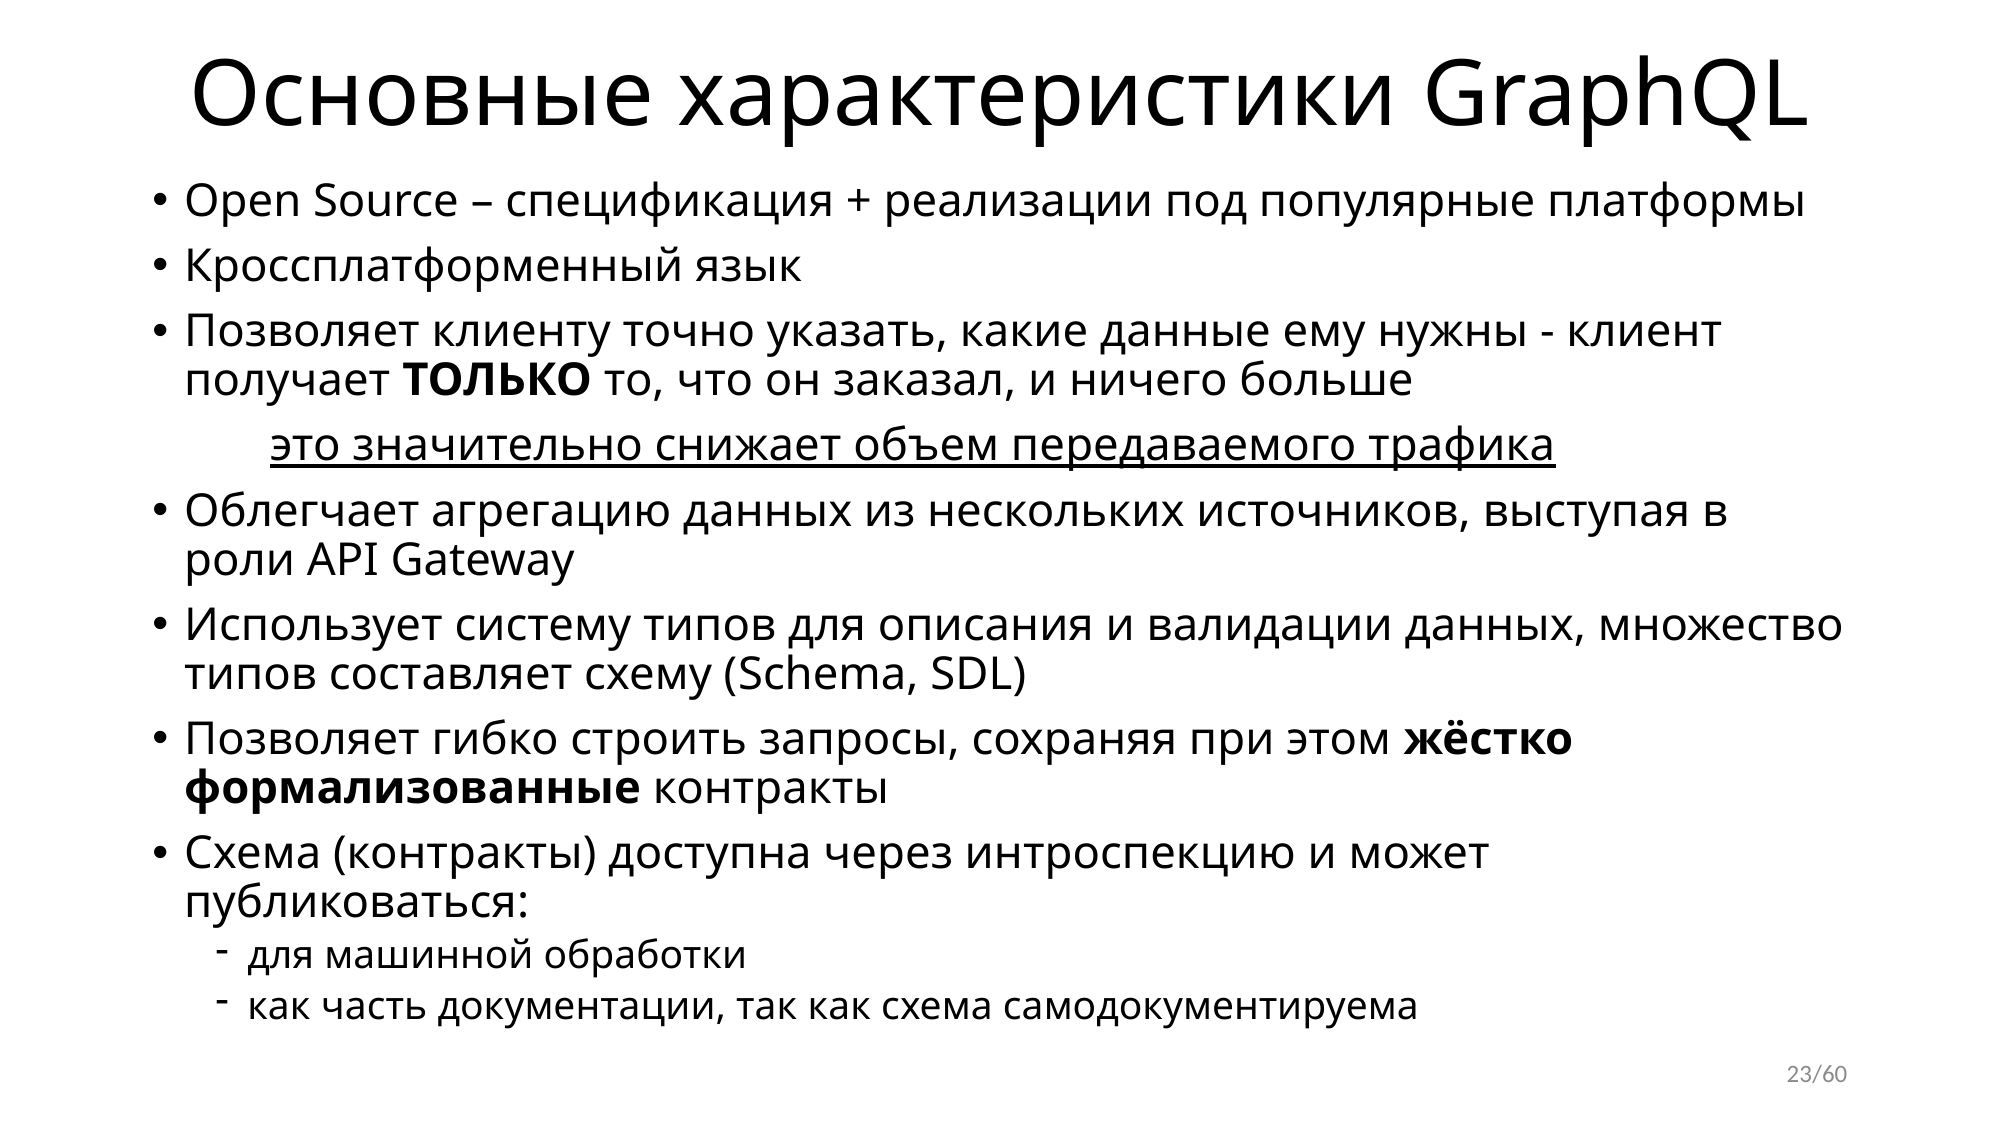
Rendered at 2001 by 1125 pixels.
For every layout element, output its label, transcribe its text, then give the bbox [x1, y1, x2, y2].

list Open Source – спецификация + реализации под популярные платформы Кроссплатформенный язык Позволяет клиенту точно указать, какие данные ему нужны - клиент получает ТОЛЬКО то, что он заказал, и ничего больше это значительно снижает объем передаваемого трафика Облегчает агрегацию данных из нескольких источников, выступая в роли API Gateway Использует систему типов для описания и валидации данных, множество типов составляет схему (Schema, SDL) Позволяет гибко строить запросы, сохраняя при этом жёстко формализованные контракты Схема (контракты) доступна через интроспекцию и может публиковаться: для машинной обработки как часть документации, так как схема самодокументируема [137, 169, 1863, 1043]
slide_number 23/60 [1412, 1042, 1863, 1103]
title Основные характеристики GraphQL [137, 3, 1863, 169]
